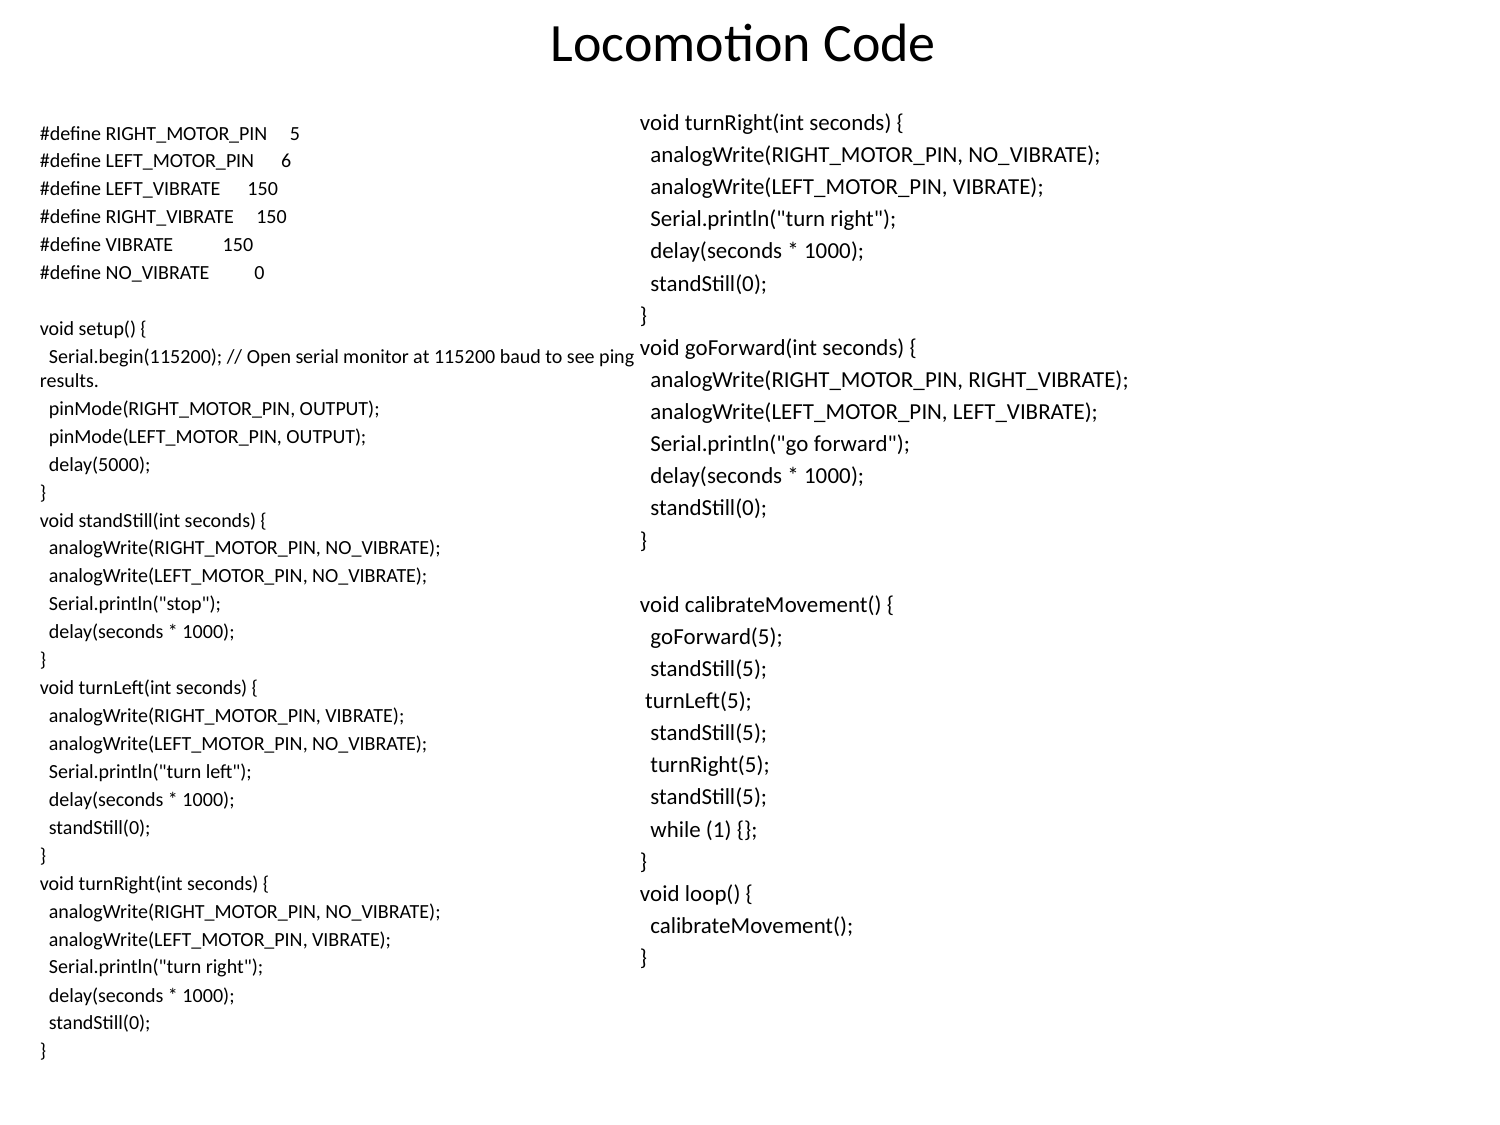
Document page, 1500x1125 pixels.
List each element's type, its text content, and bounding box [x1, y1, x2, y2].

title Locomotion Code [68, 0, 1419, 80]
list #define RIGHT_MOTOR_PIN 5 #define LEFT_MOTOR_PIN 6 #define LEFT_VIBRATE 150 #define RIGHT_VIBRATE 150 #define VIBRATE 150 #define NO_VIBRATE 0 void setup() { Serial.begin(115200); // Open serial monitor at 115200 baud to see ping results. pinMode(RIGHT_MOTOR_PIN, OUTPUT); pinMode(LEFT_MOTOR_PIN, OUTPUT); delay(5000); } void standStill(int seconds) { analogWrite(RIGHT_MOTOR_PIN, NO_VIBRATE); analogWrite(LEFT_MOTOR_PIN, NO_VIBRATE); Serial.println("stop"); delay(seconds * 1000); } void turnLeft(int seconds) { analogWrite(RIGHT_MOTOR_PIN, VIBRATE); analogWrite(LEFT_MOTOR_PIN, NO_VIBRATE); Serial.println("turn left"); delay(seconds * 1000); standStill(0); } void turnRight(int seconds) { analogWrite(RIGHT_MOTOR_PIN, NO_VIBRATE); analogWrite(LEFT_MOTOR_PIN, VIBRATE); Serial.println("turn right"); delay(seconds * 1000); standStill(0); } [24, 112, 650, 1088]
text_box void turnRight(int seconds) { analogWrite(RIGHT_MOTOR_PIN, NO_VIBRATE); analogWrite(LEFT_MOTOR_PIN, VIBRATE); Serial.println("turn right"); delay(seconds * 1000); standStill(0); } void goForward(int seconds) { analogWrite(RIGHT_MOTOR_PIN, RIGHT_VIBRATE); analogWrite(LEFT_MOTOR_PIN, LEFT_VIBRATE); Serial.println("go forward"); delay(seconds * 1000); standStill(0); } void calibrateMovement() { goForward(5); standStill(5); turnLeft(5); standStill(5); turnRight(5); standStill(5); while (1) {}; } void loop() { calibrateMovement(); } [624, 99, 1325, 1075]
